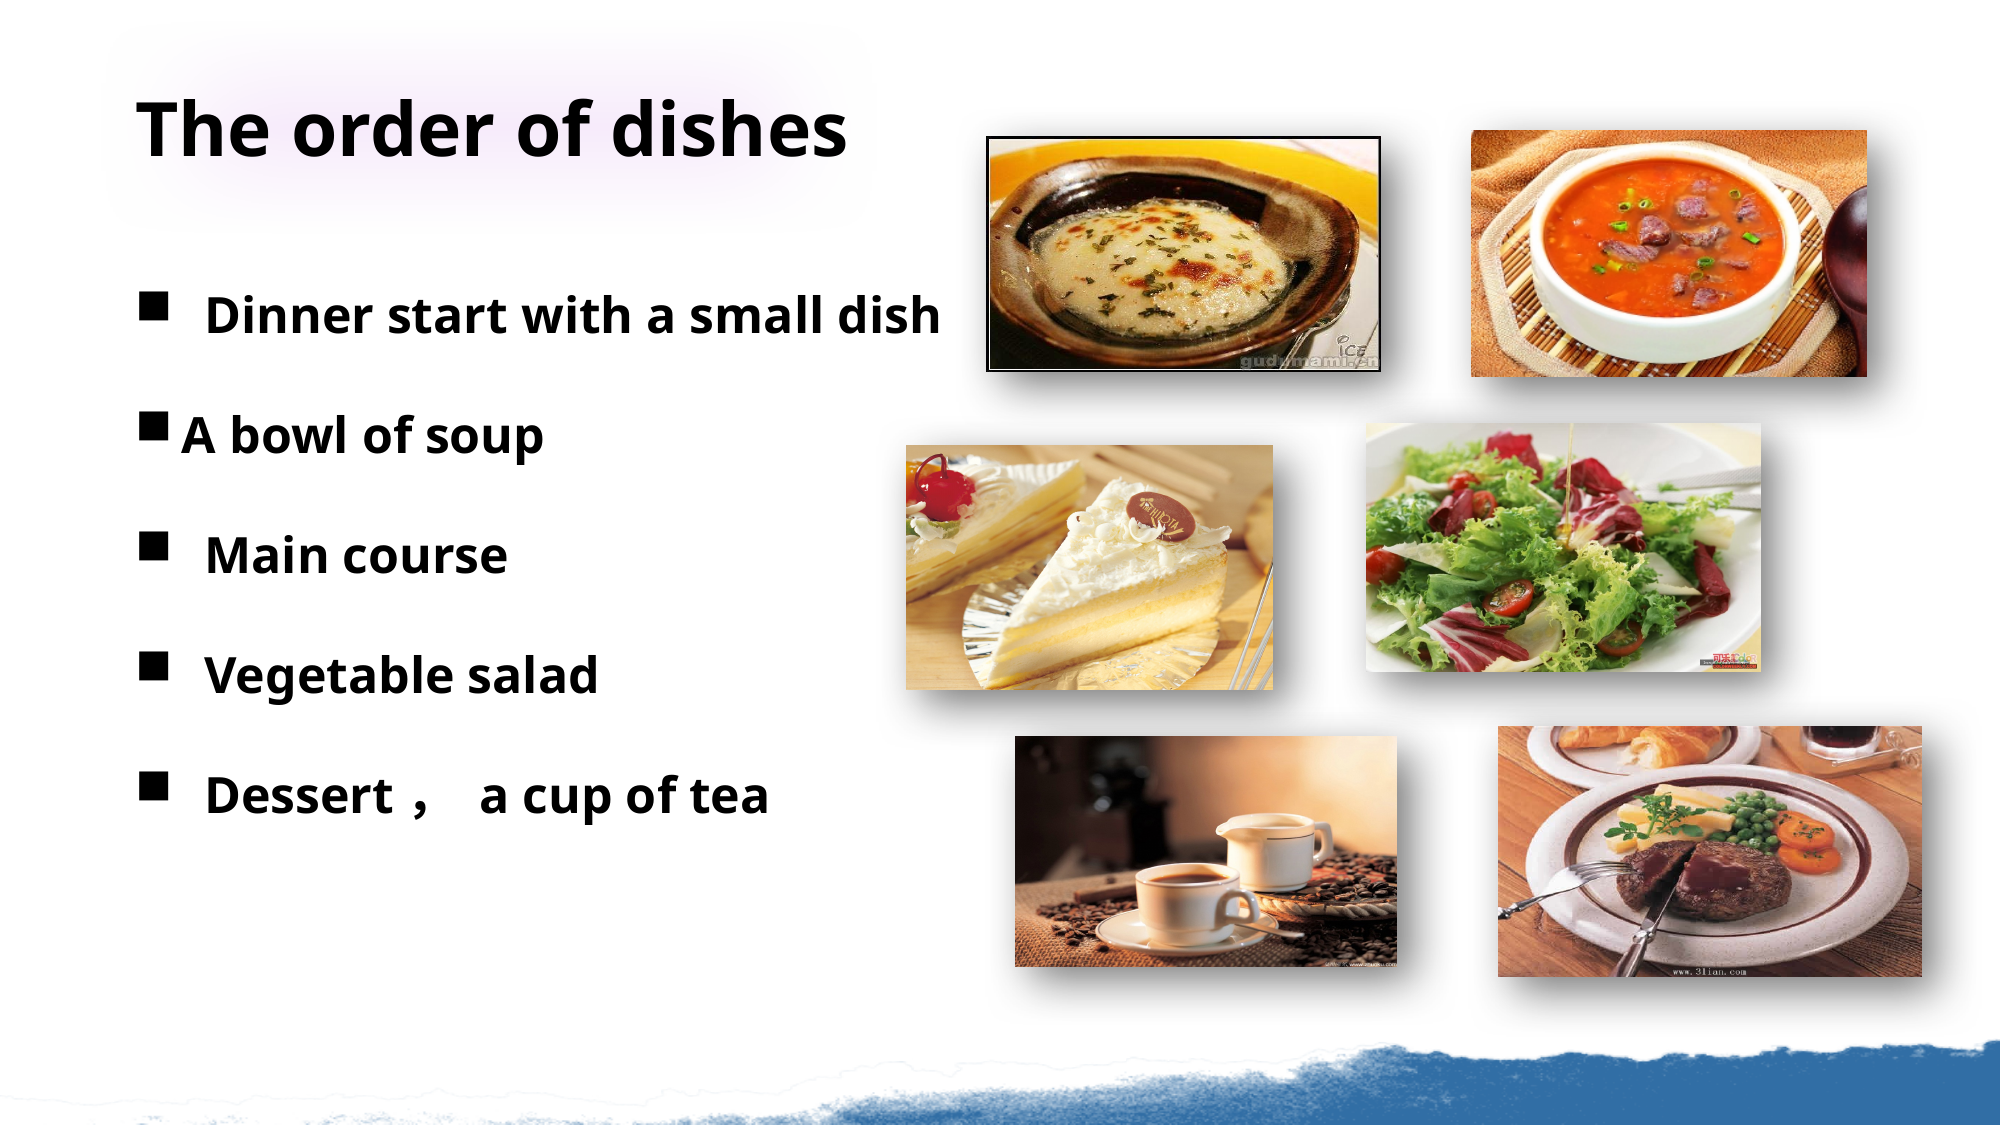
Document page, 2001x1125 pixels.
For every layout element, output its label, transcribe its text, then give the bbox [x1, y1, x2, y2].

picture [0, 1038, 2000, 1125]
picture [1366, 423, 1761, 672]
picture [1471, 130, 1867, 378]
text_box Dinner start with a small dish A bowl of soup Main course Vegetable salad Dessert， a cup of tea [120, 275, 1393, 831]
picture [986, 136, 1381, 372]
text_box The order of dishes [120, 73, 907, 179]
picture [1015, 736, 1397, 967]
picture [906, 445, 1273, 690]
picture [1498, 726, 1922, 977]
